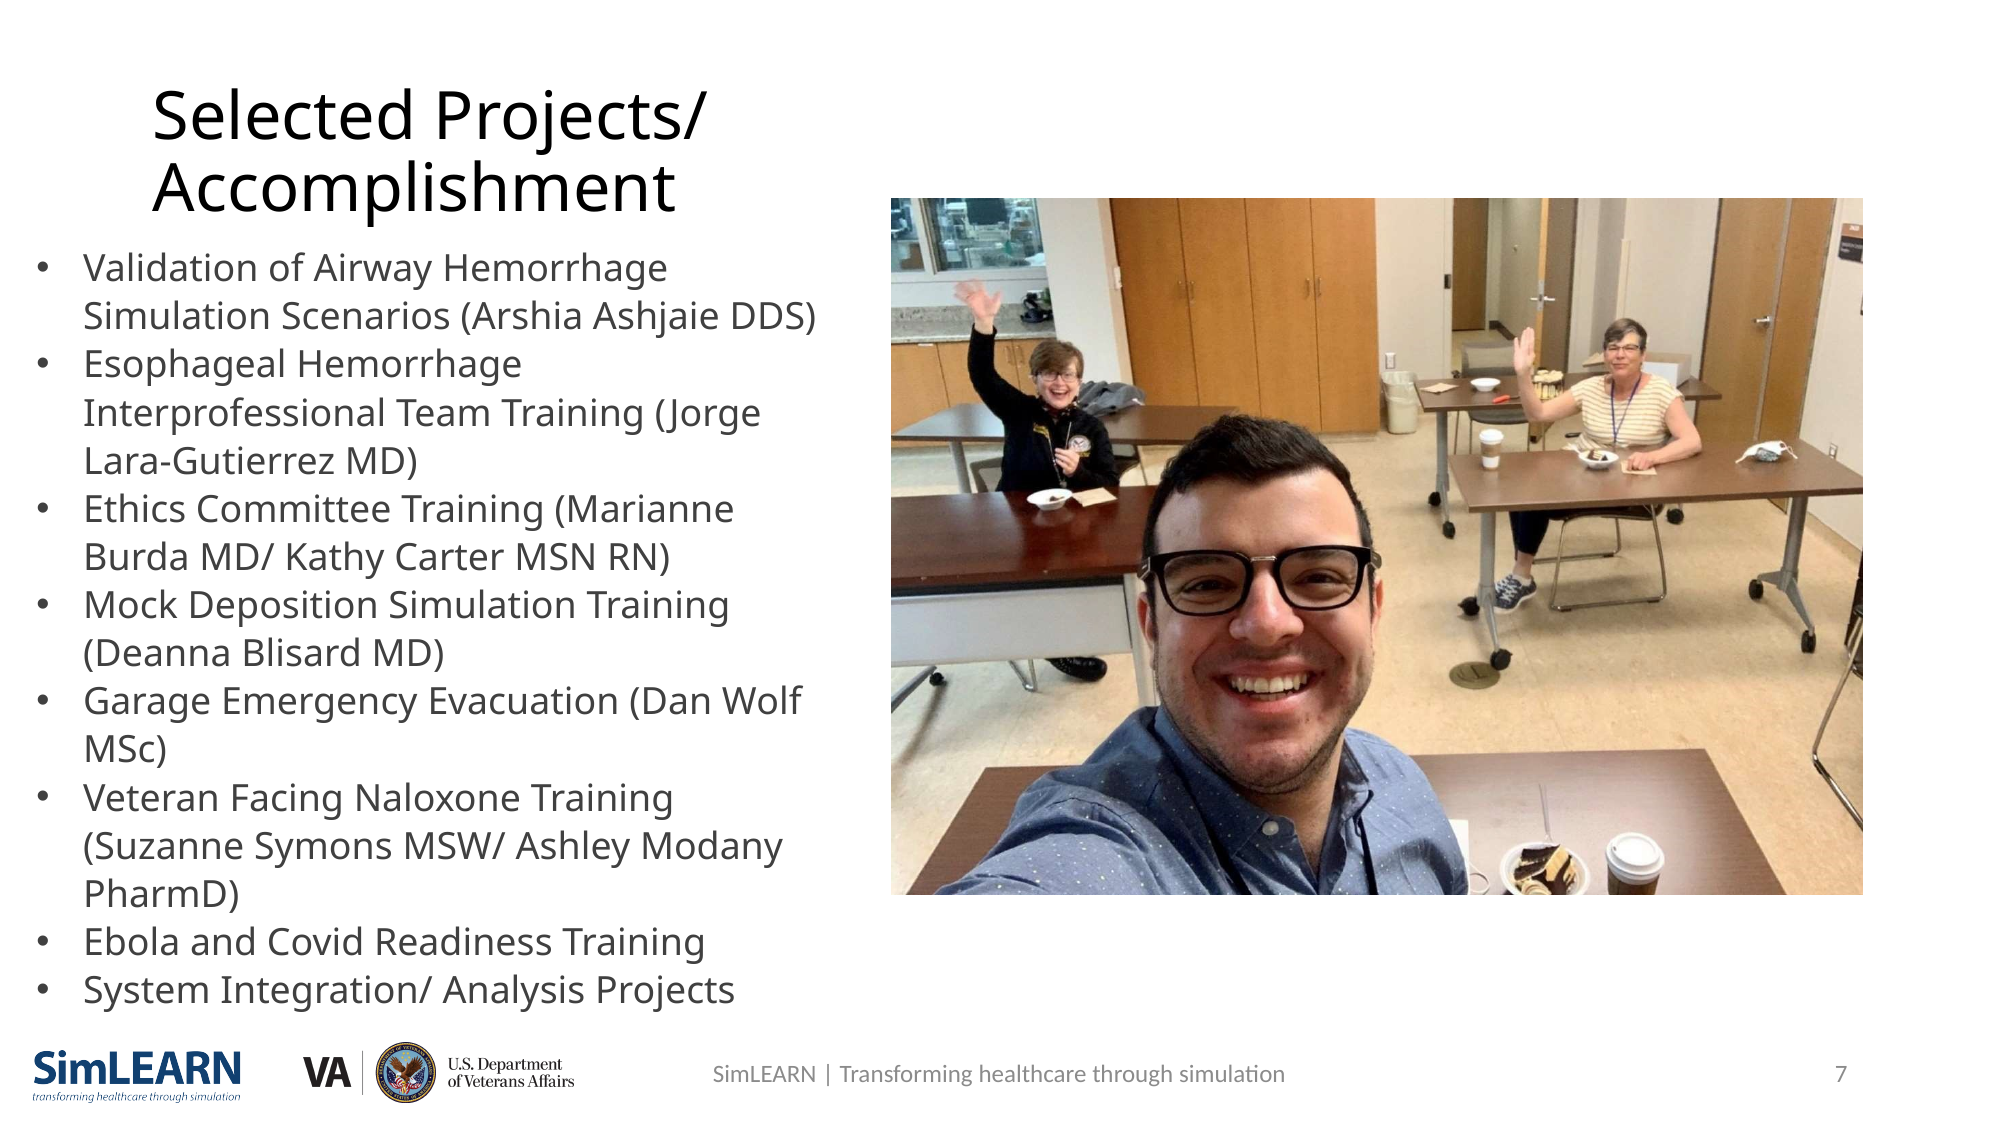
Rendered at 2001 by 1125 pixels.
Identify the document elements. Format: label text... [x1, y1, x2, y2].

picture [28, 1042, 247, 1105]
footer SimLEARN | Transforming healthcare through simulation [662, 1042, 1338, 1103]
title Selected Projects/ Accomplishment [137, 57, 783, 233]
list Validation of Airway Hemorrhage Simulation Scenarios (Arshia Ashjaie DDS) Esophageal Hemorrhage Interprofessional Team Training (Jorge Lara-Gutierrez MD) Ethics Committee Training (Marianne Burda MD/ Kathy Carter MSN RN) Mock Deposition Simulation Training (Deanna Blisard MD) Garage Emergency Evacuation (Dan Wolf MSc) Veteran Facing Naloxone Training (Suzanne Symons MSW/ Ashley Modany PharmD) Ebola and Covid Readiness Training System Integration/ Analysis Projects [21, 233, 851, 963]
picture [303, 1042, 574, 1103]
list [891, 198, 1863, 896]
slide_number 7 [1412, 1042, 1863, 1103]
